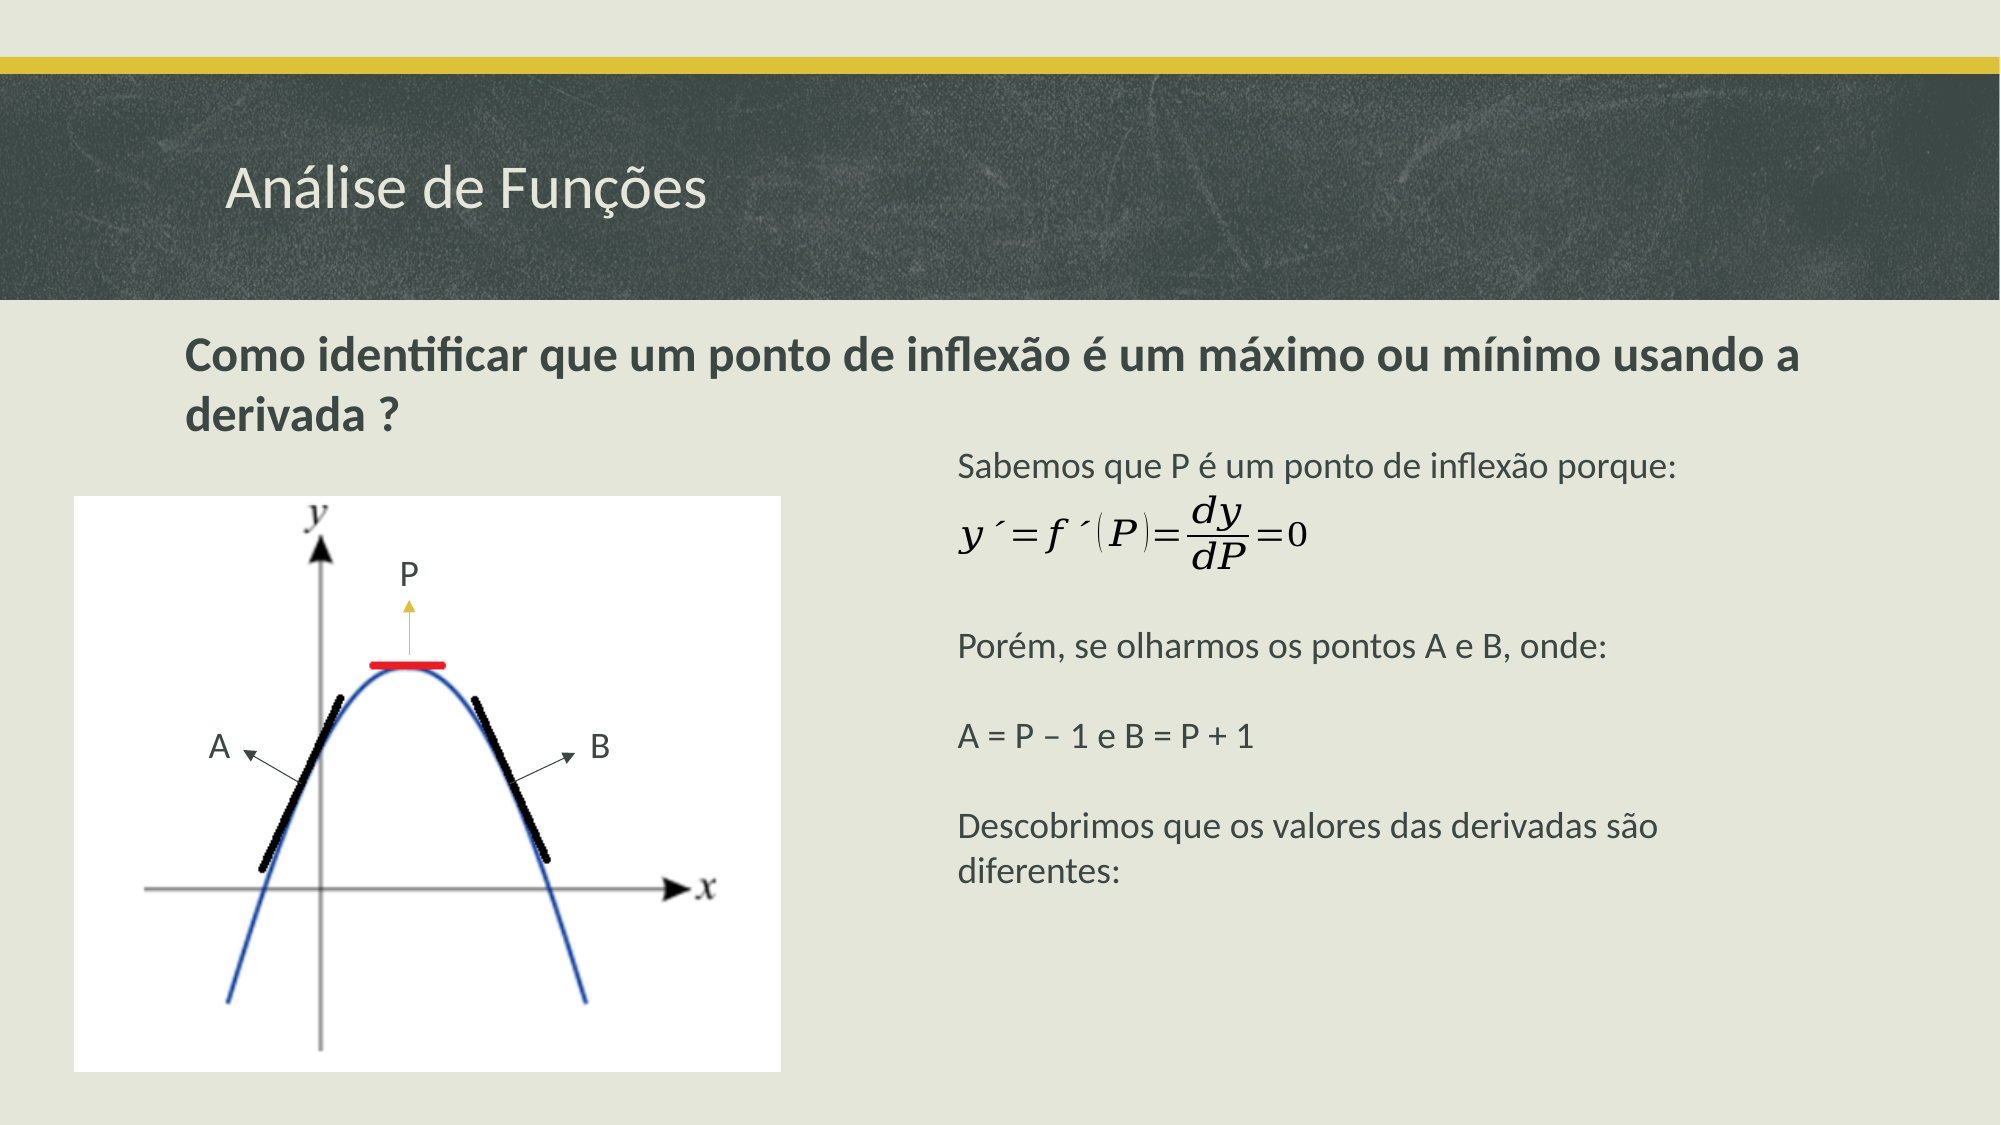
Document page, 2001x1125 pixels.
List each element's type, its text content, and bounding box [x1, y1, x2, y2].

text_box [509, 752, 576, 784]
title Análise de Funções [210, 75, 1790, 299]
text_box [243, 749, 302, 784]
text_box Como identificar que um ponto de inflexão é um máximo ou mínimo usando a derivada ? [170, 314, 1864, 549]
picture [0, 74, 2000, 300]
picture [74, 496, 781, 1072]
